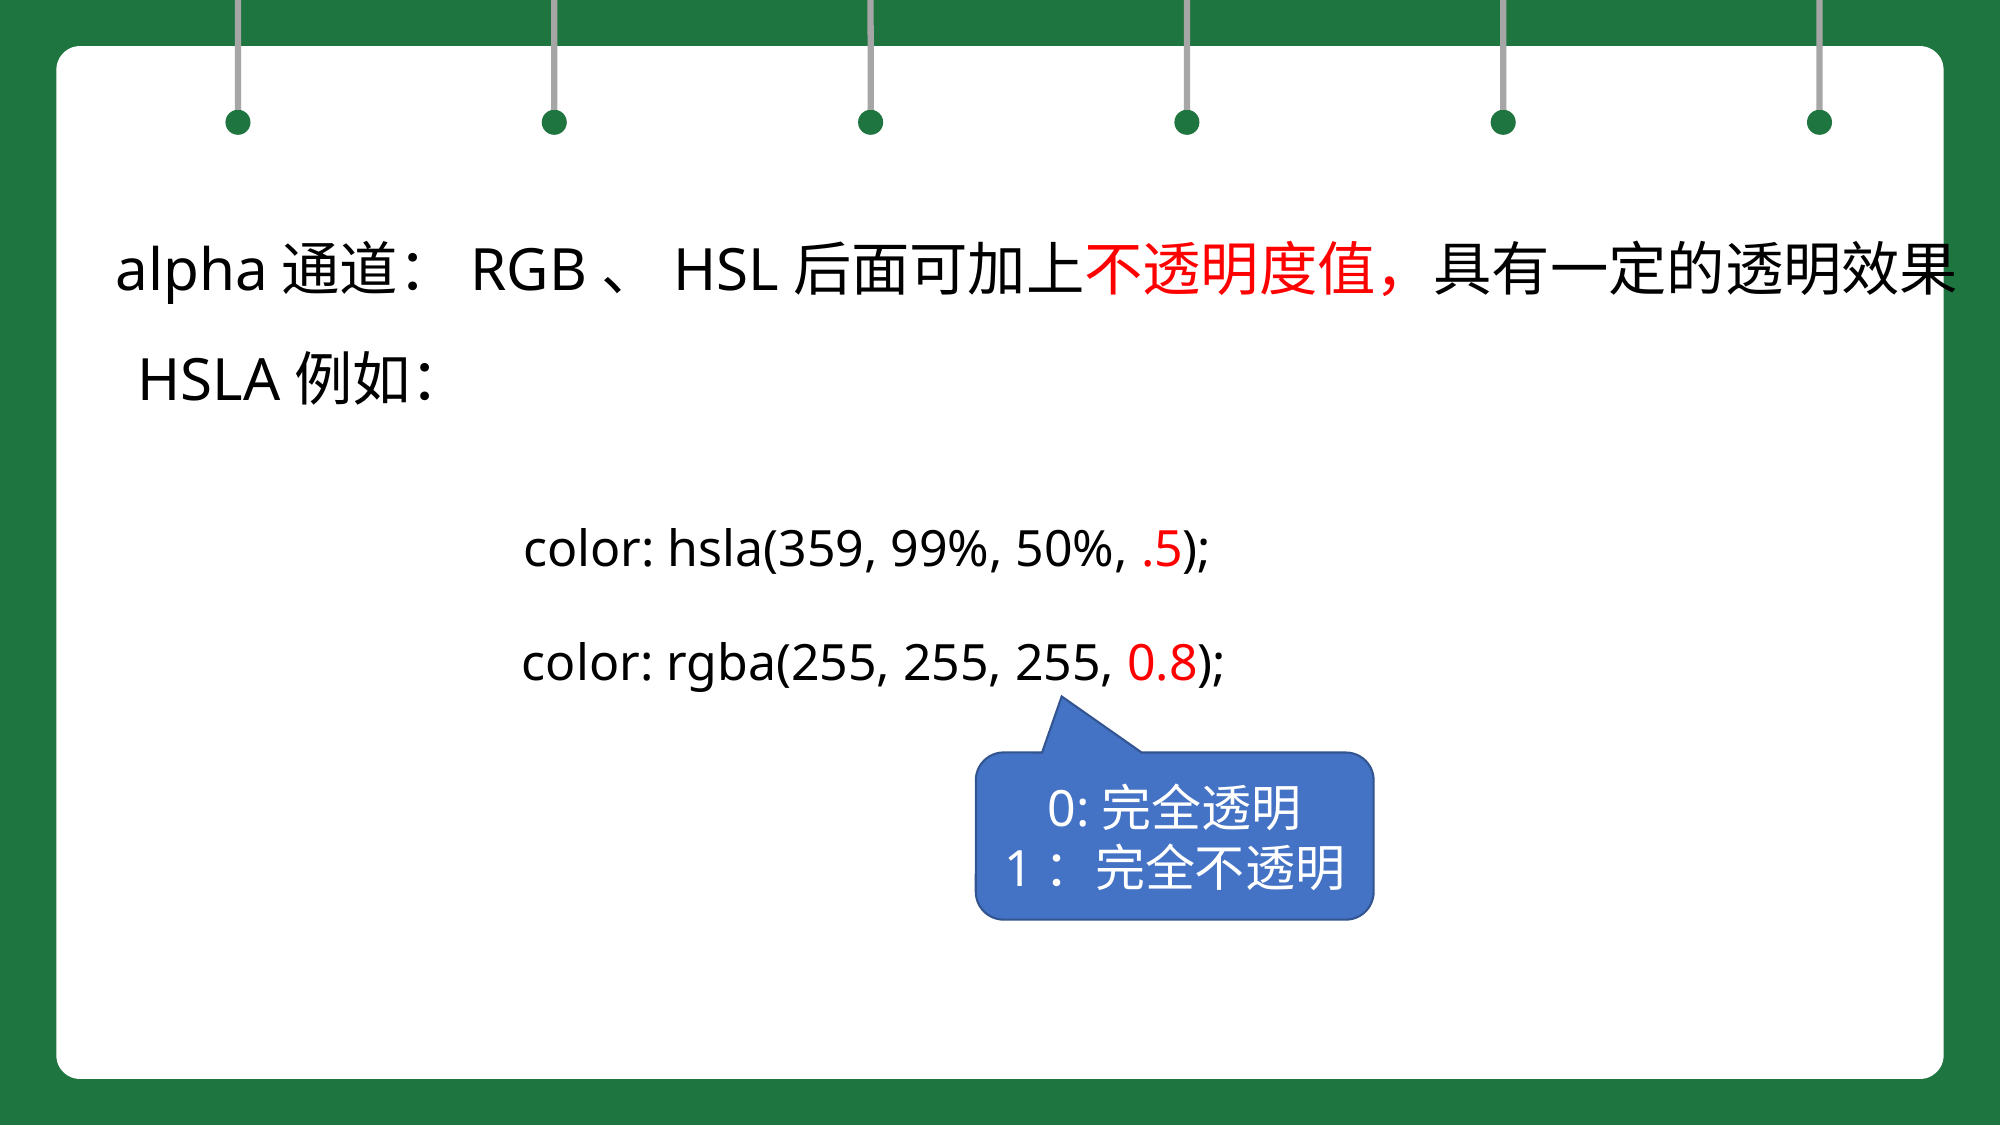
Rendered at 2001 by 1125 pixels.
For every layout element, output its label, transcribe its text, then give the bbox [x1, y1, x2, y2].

text_box 0:完全透明 1：完全不透明 [974, 698, 1375, 921]
text_box color: rgba(255, 255, 255, 0.8); [507, 622, 1242, 698]
text_box color: hsla(359, 99%, 50%, .5); [508, 509, 1227, 585]
text_box HSLA例如： [122, 334, 484, 420]
text_box alpha通道：RGB、HSL后面可加上不透明度值，具有一定的透明效果 [100, 224, 1973, 310]
